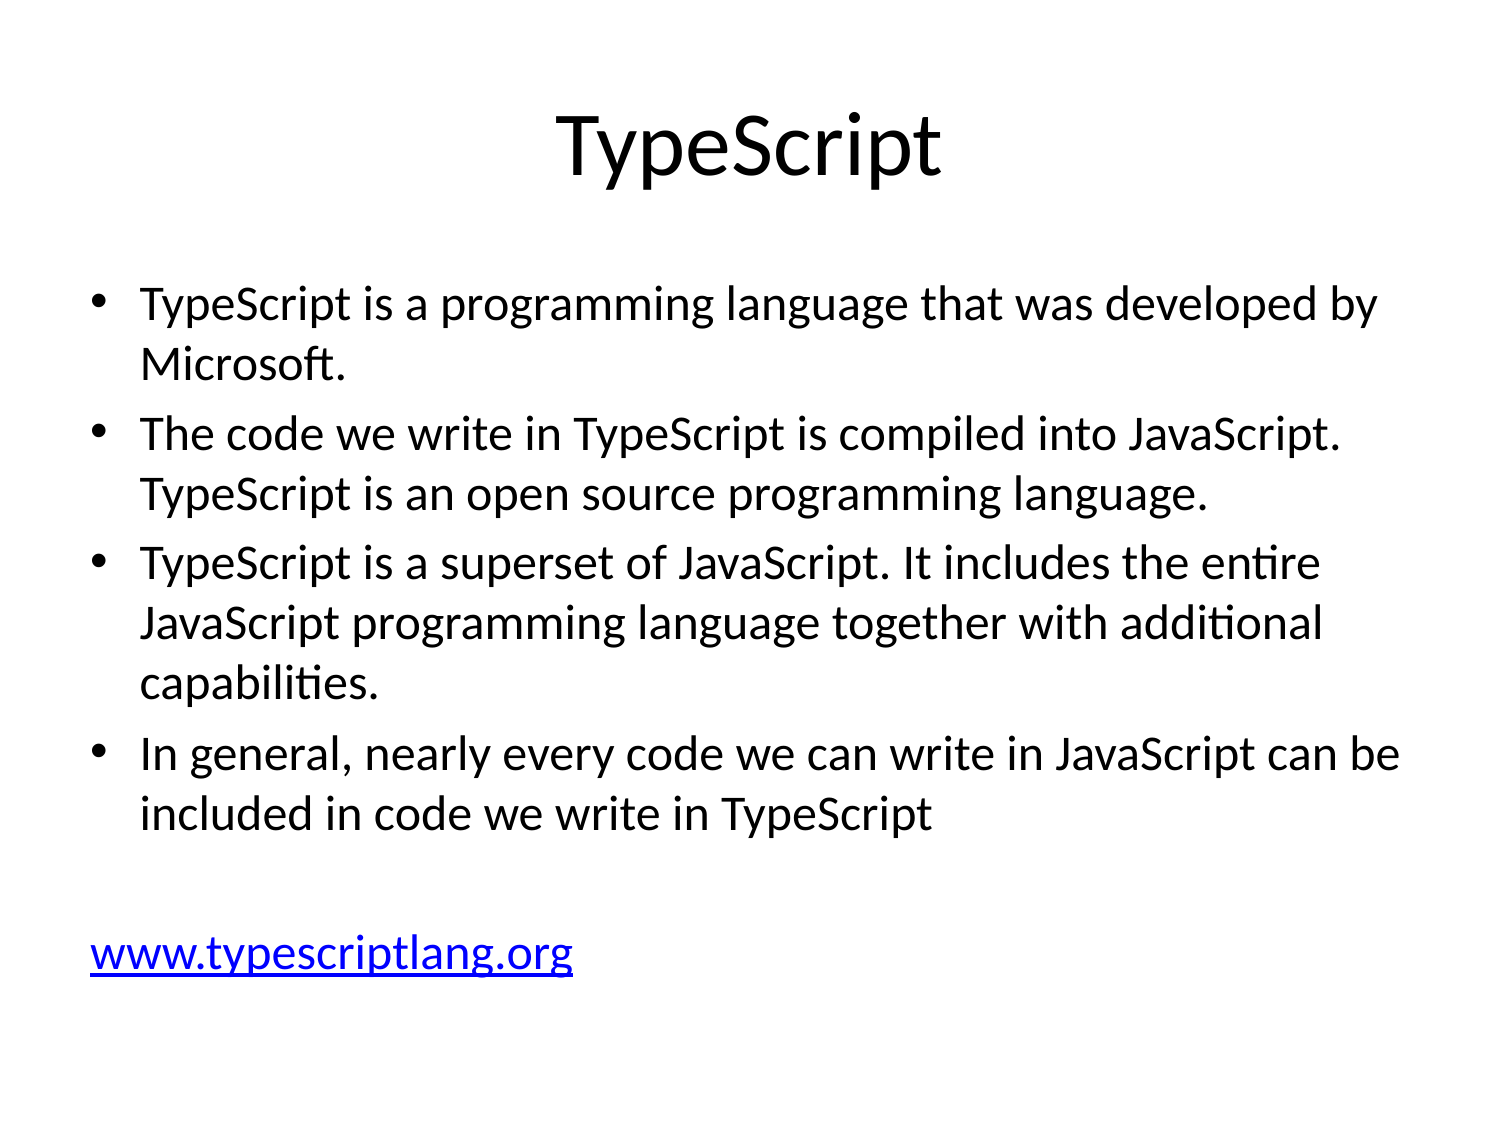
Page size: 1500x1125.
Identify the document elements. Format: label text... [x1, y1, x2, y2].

title TypeScript [75, 45, 1425, 233]
list TypeScript is a programming language that was developed by Microsoft. The code we write in TypeScript is compiled into JavaScript. TypeScript is an open source programming language. TypeScript is a superset of JavaScript. It includes the entire JavaScript programming language together with additional capabilities. In general, nearly every code we can write in JavaScript can be included in code we write in TypeScript www.typescriptlang.org [75, 262, 1425, 1005]
